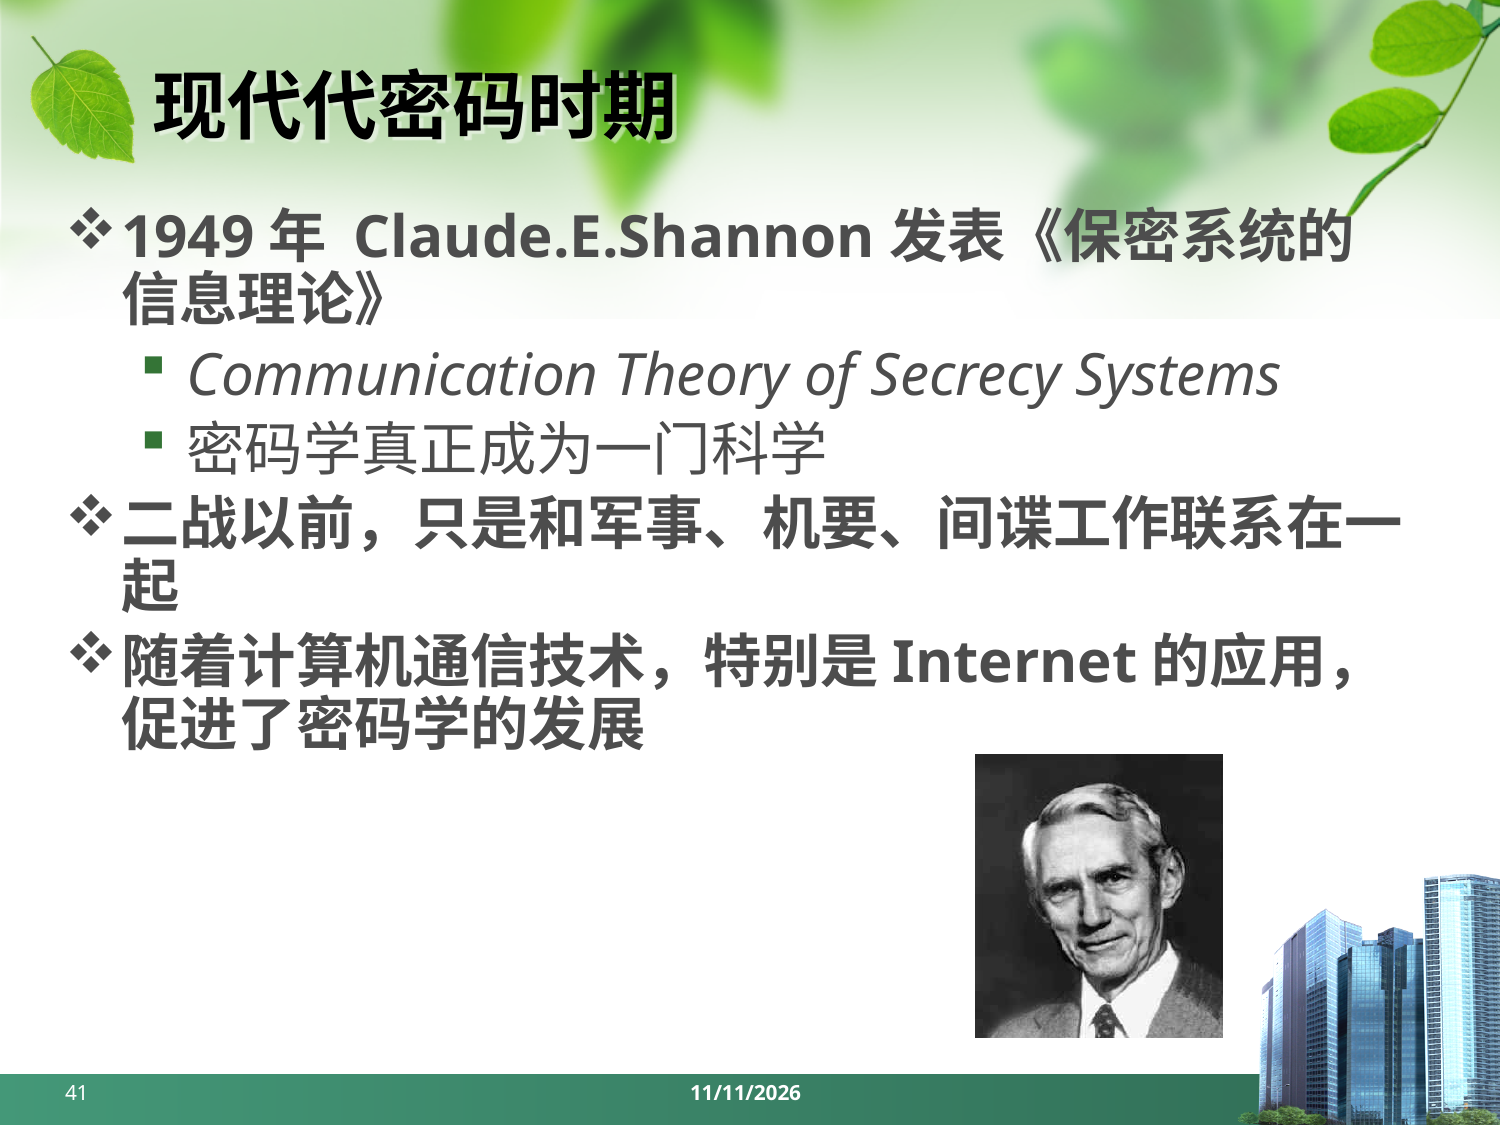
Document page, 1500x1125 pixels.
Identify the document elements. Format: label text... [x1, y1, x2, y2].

picture [974, 753, 1224, 1038]
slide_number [675, 1072, 1025, 1113]
picture [0, 0, 1500, 319]
title 现代代密码时期 [137, 57, 1325, 150]
slide_number 41 [50, 1072, 138, 1113]
list 1949年 Claude.E.Shannon发表《保密系统的信息理论》 Communication Theory of Secrecy Systems 密码学真正成为一门科学 二战以前，只是和军事、机要、间谍工作联系在一起 随着计算机通信技术，特别是Internet的应用，促进了密码学的发展 [50, 200, 1425, 1038]
